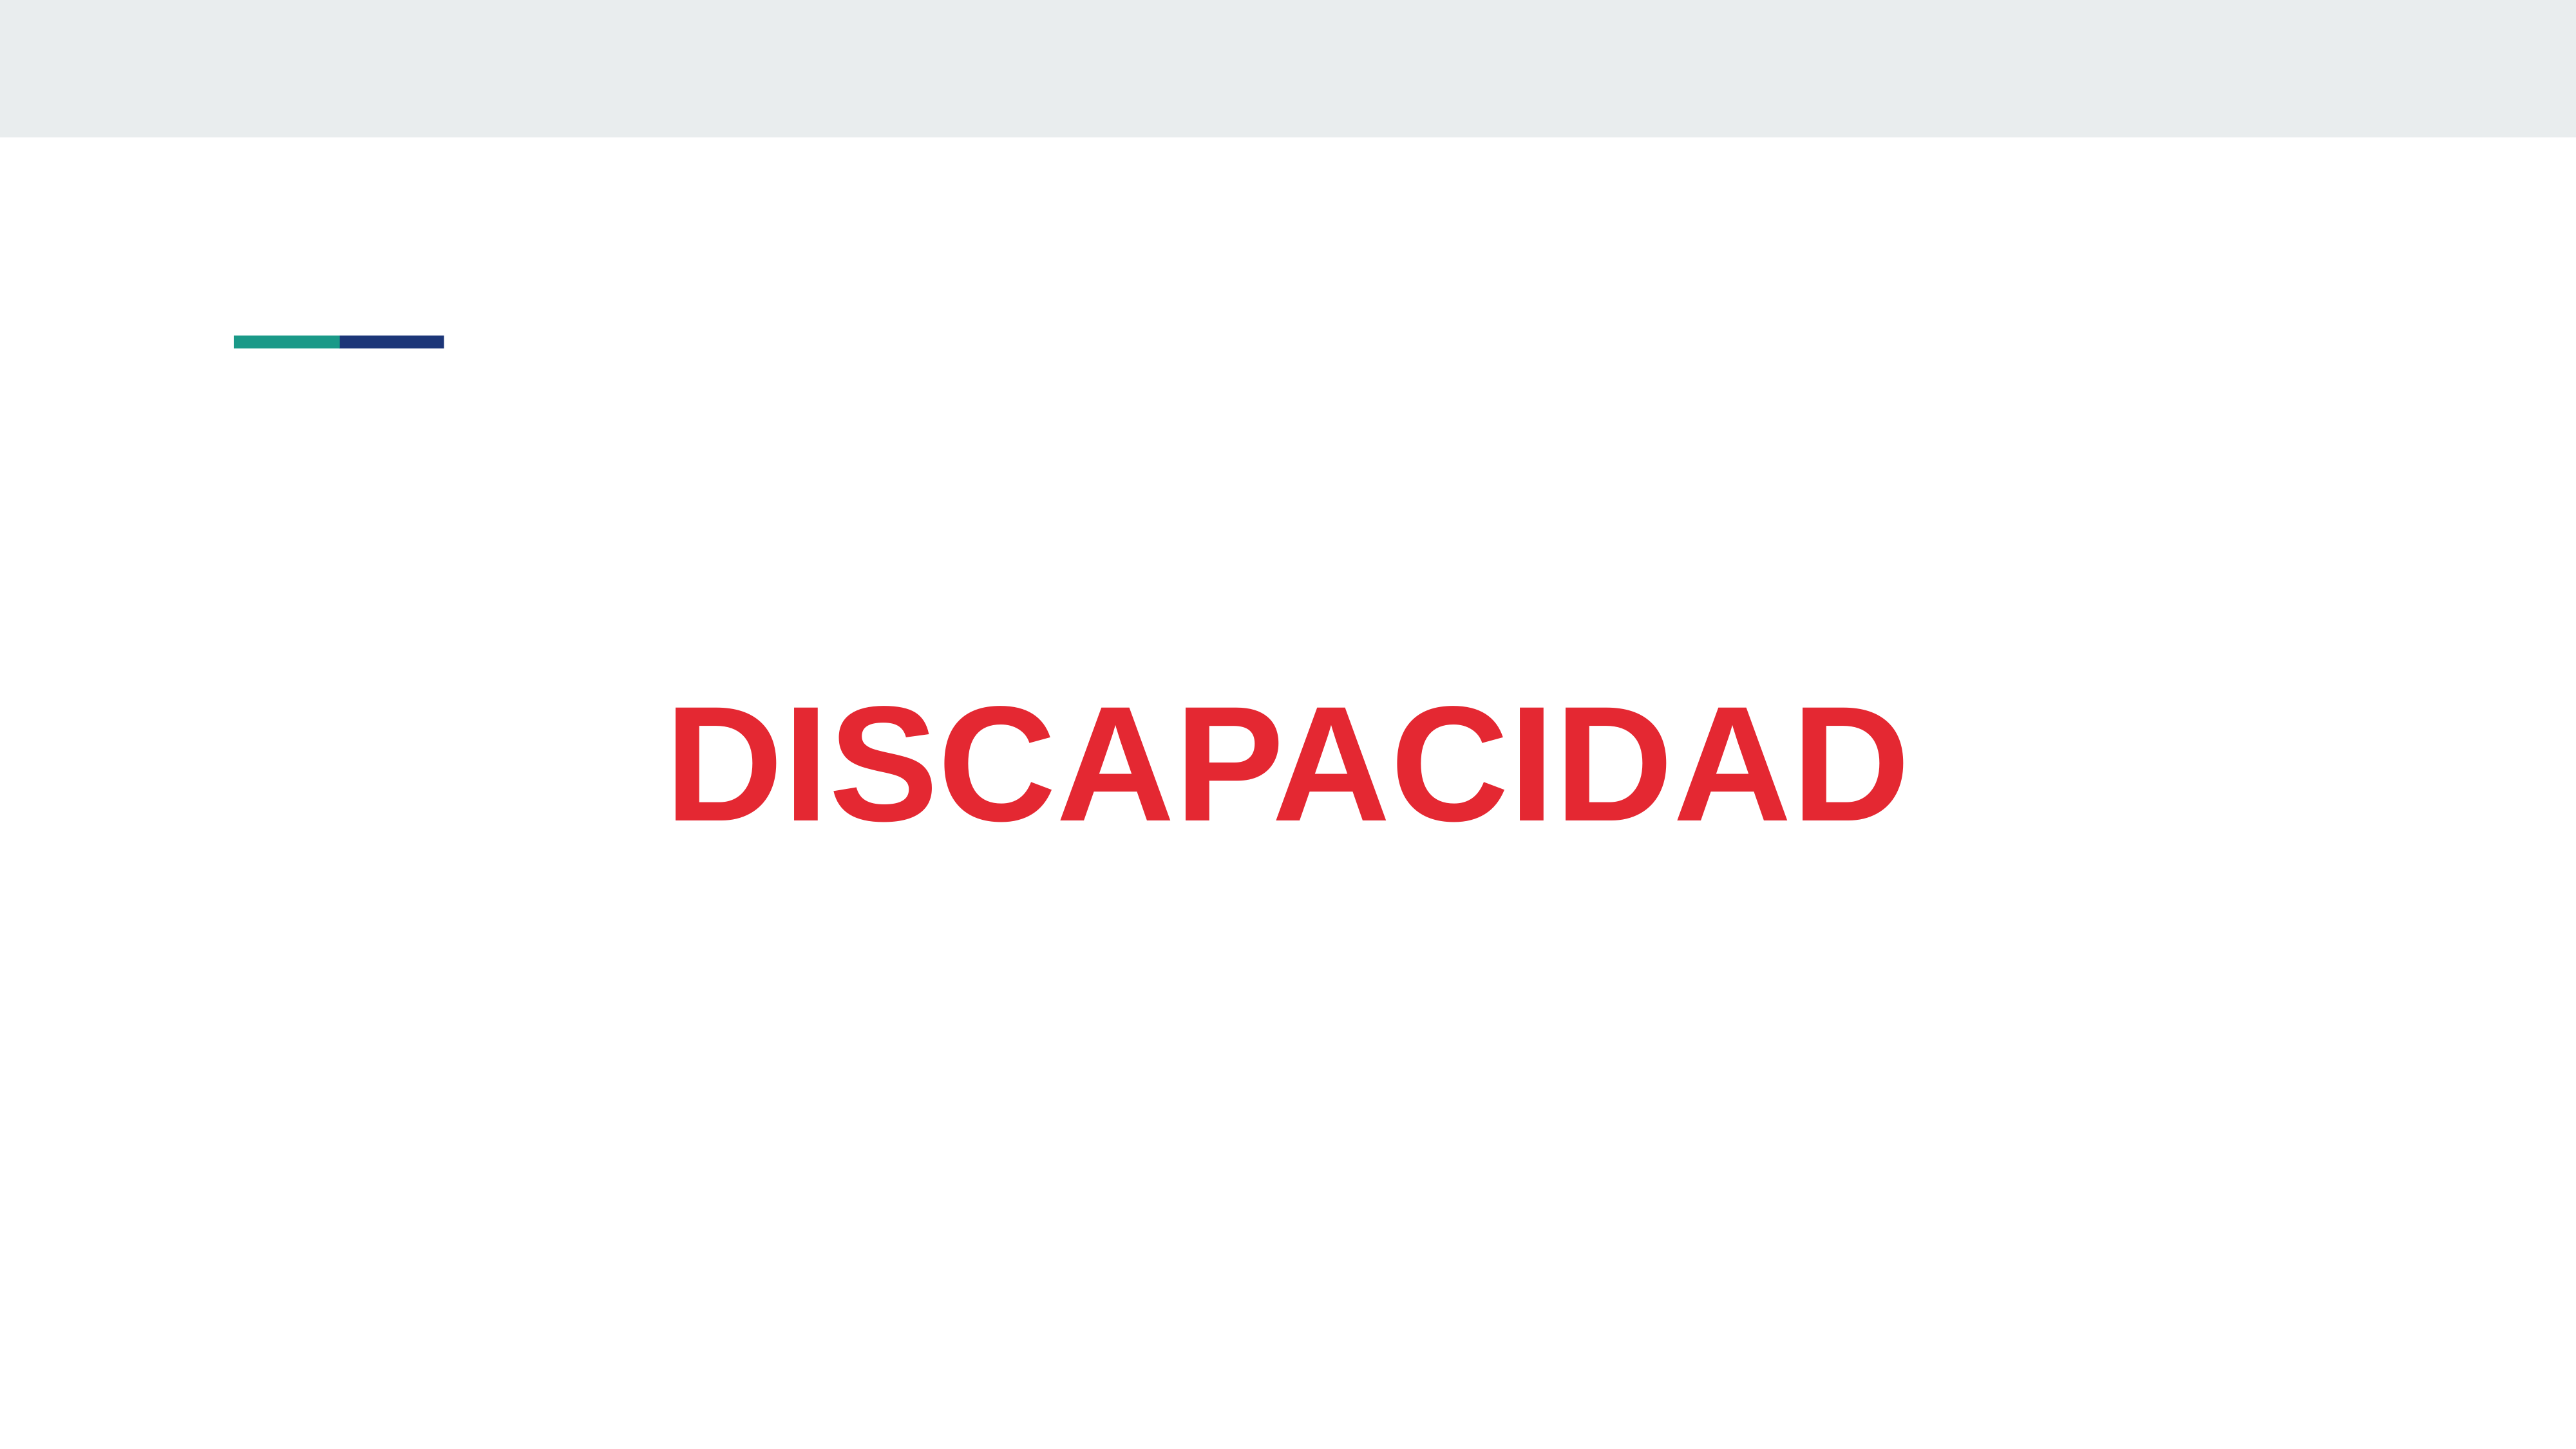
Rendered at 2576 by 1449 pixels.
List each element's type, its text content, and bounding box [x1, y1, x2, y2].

title DISCAPACIDAD [205, 647, 2371, 882]
